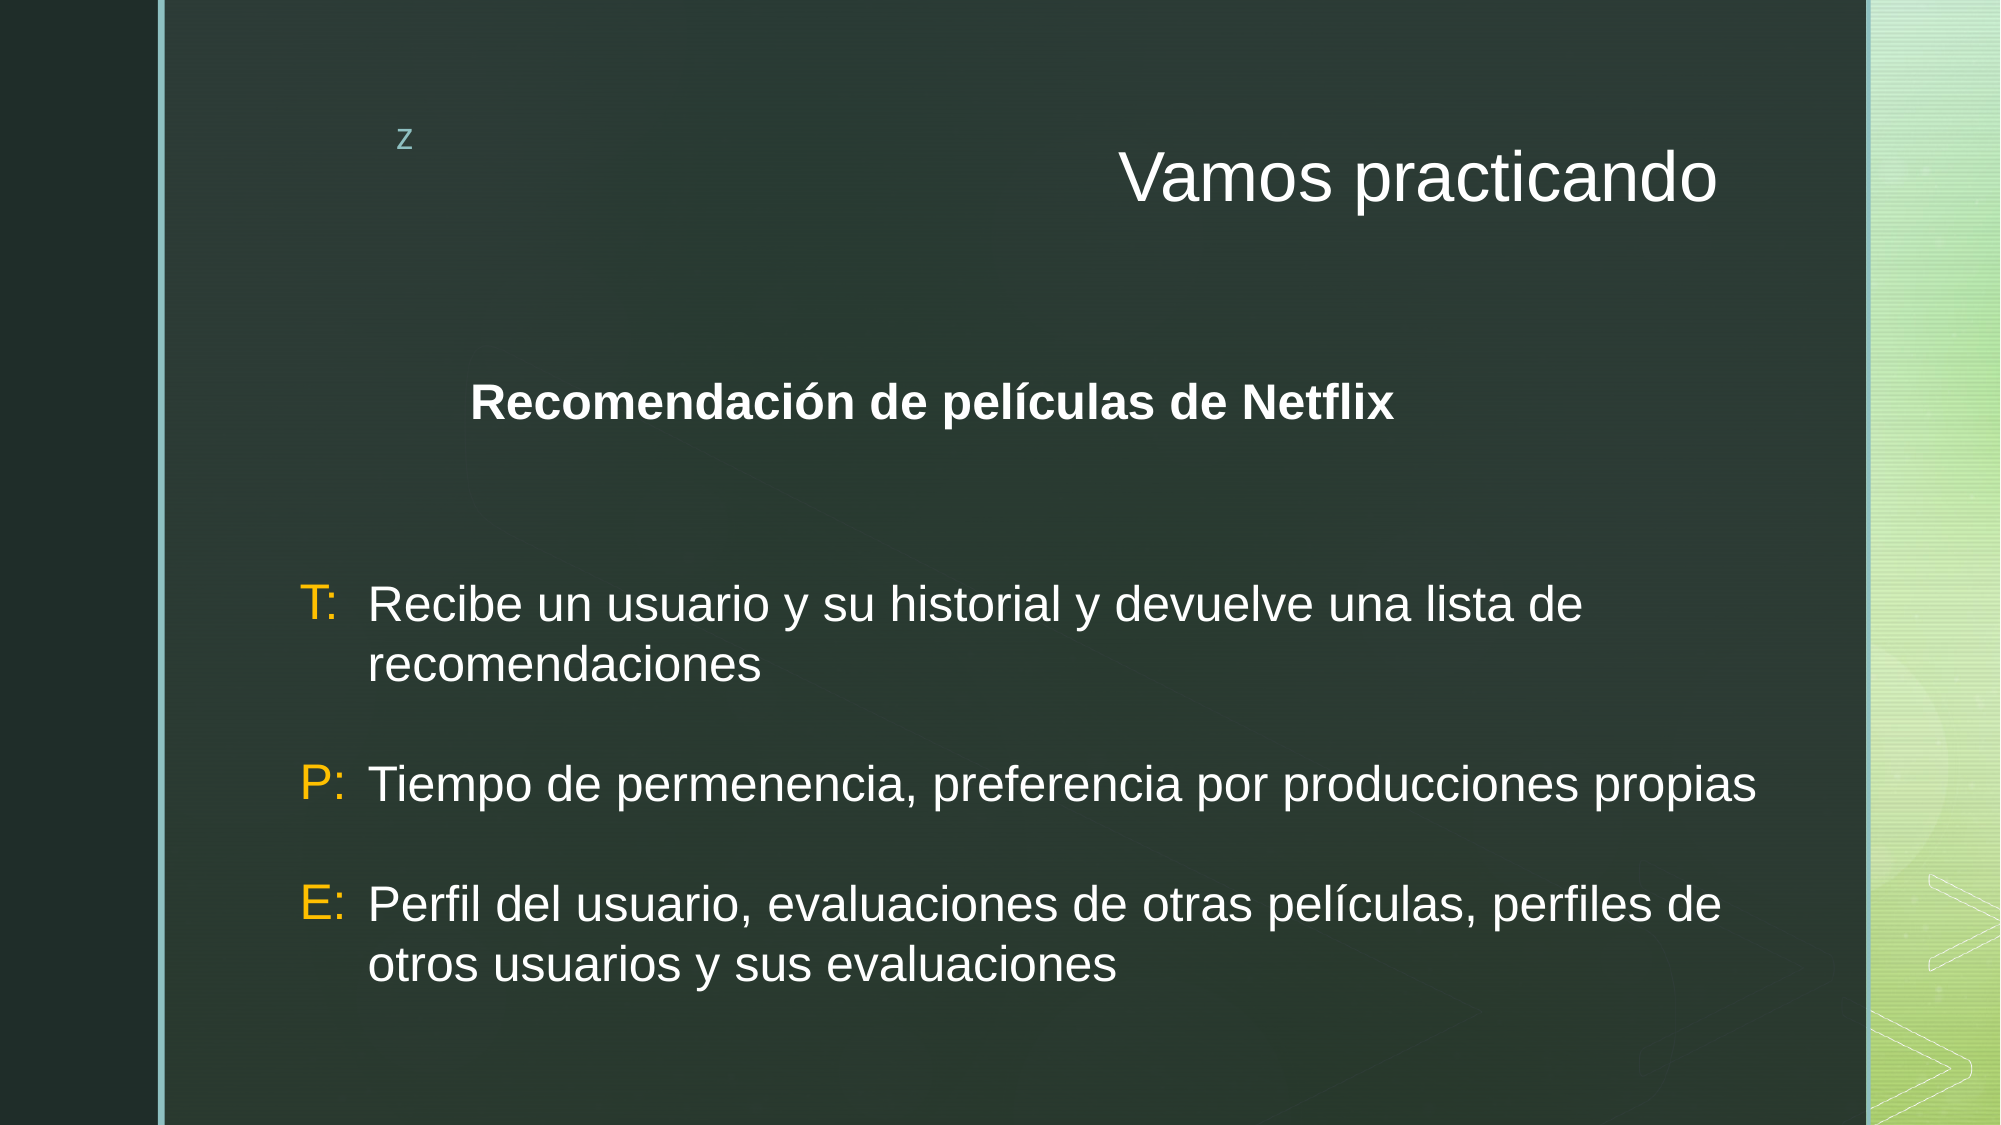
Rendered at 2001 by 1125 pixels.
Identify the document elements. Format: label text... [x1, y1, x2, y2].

title Vamos practicando [428, 132, 1734, 310]
picture [1871, 0, 2001, 1125]
text_box Recibe un usuario y su historial y devuelve una lista de recomendaciones Tiempo de permenencia, preferencia por producciones propias Perfil del usuario, evaluaciones de otras películas, perfiles de otros usuarios y sus evaluaciones [352, 564, 1787, 1000]
list Recomendación de películas de Netflix [454, 336, 1734, 450]
text_box T: P: E: [284, 562, 376, 938]
